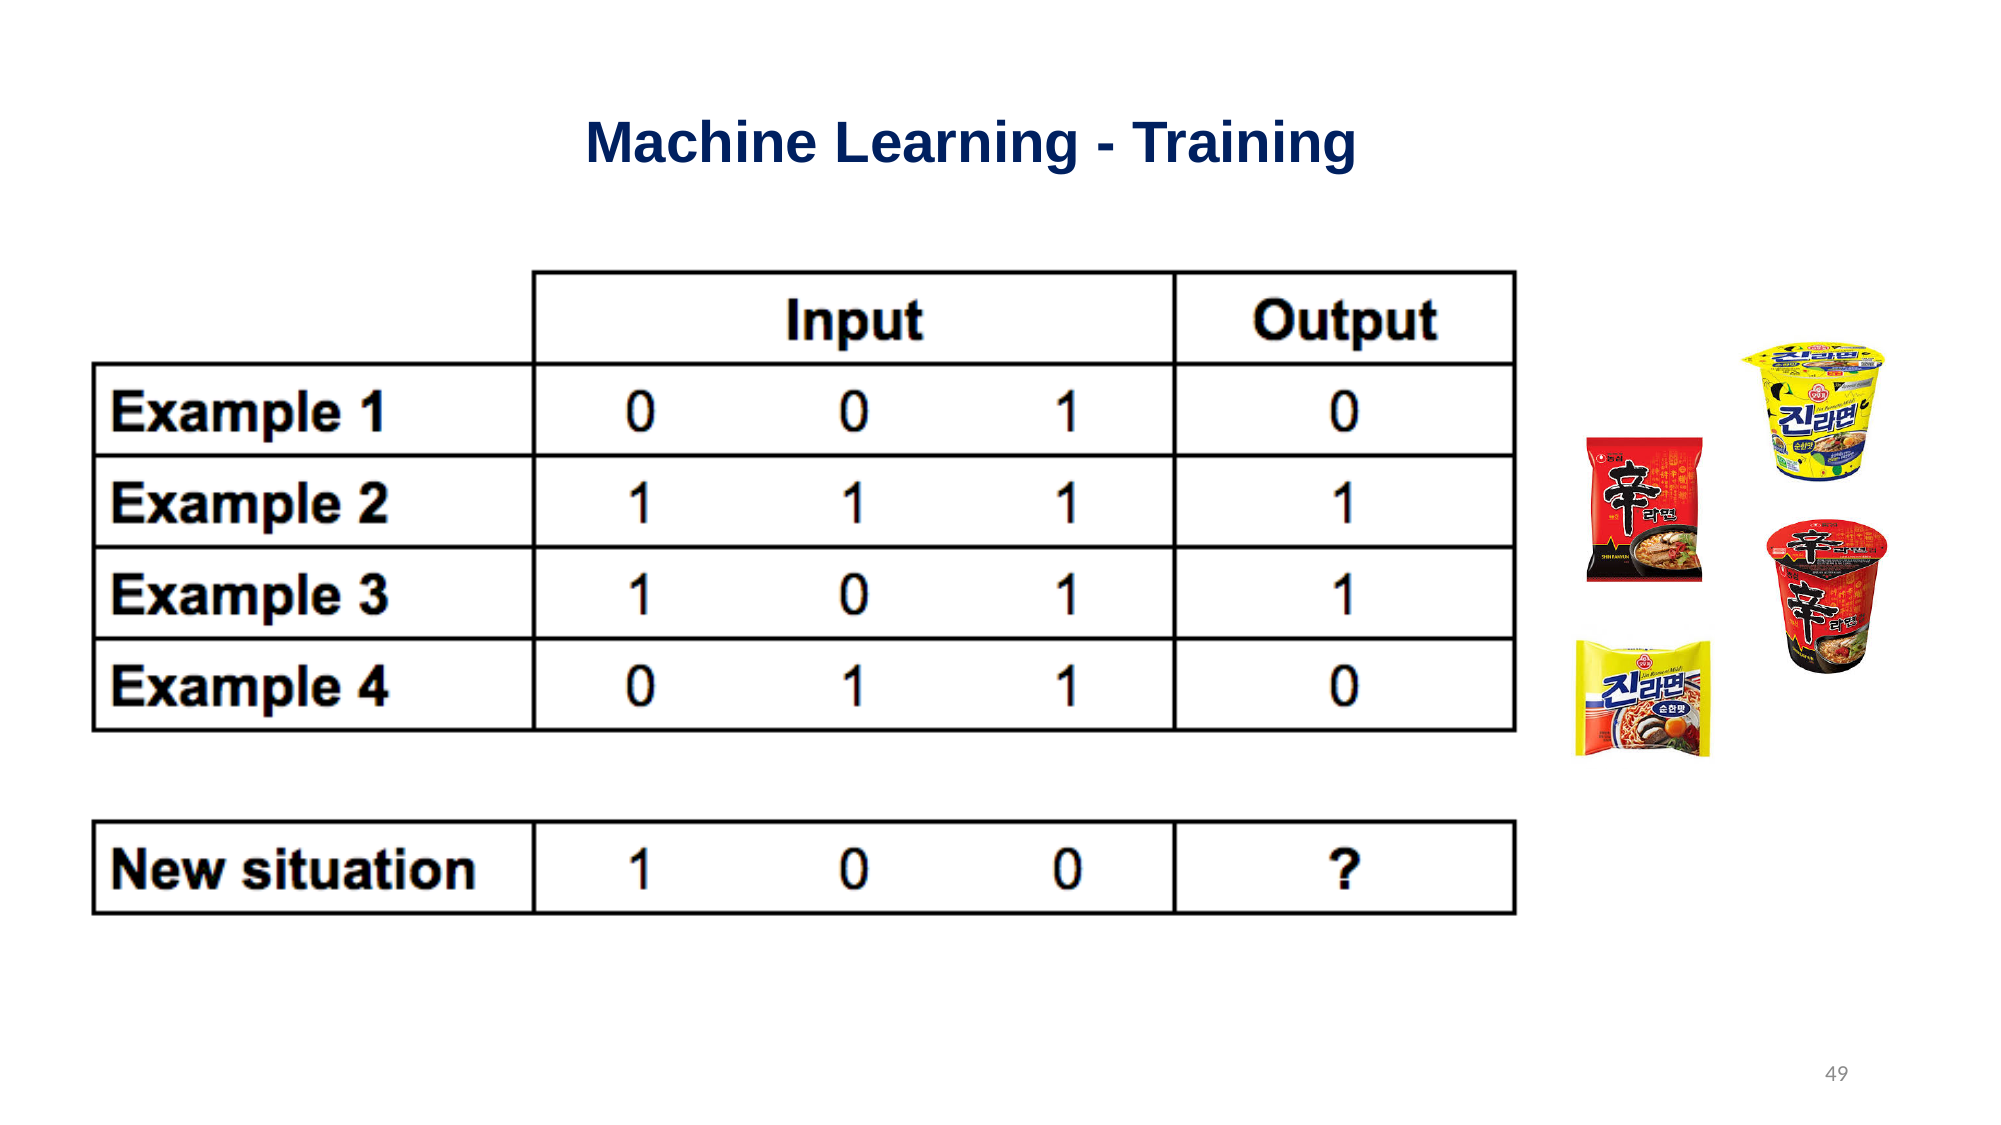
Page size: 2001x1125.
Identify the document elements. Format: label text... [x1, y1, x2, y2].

picture [0, 200, 1719, 956]
slide_number 48 [1413, 1042, 1864, 1103]
picture [1747, 516, 1906, 675]
text_box Machine Learning - Training [570, 96, 1375, 182]
picture [1732, 322, 1906, 496]
